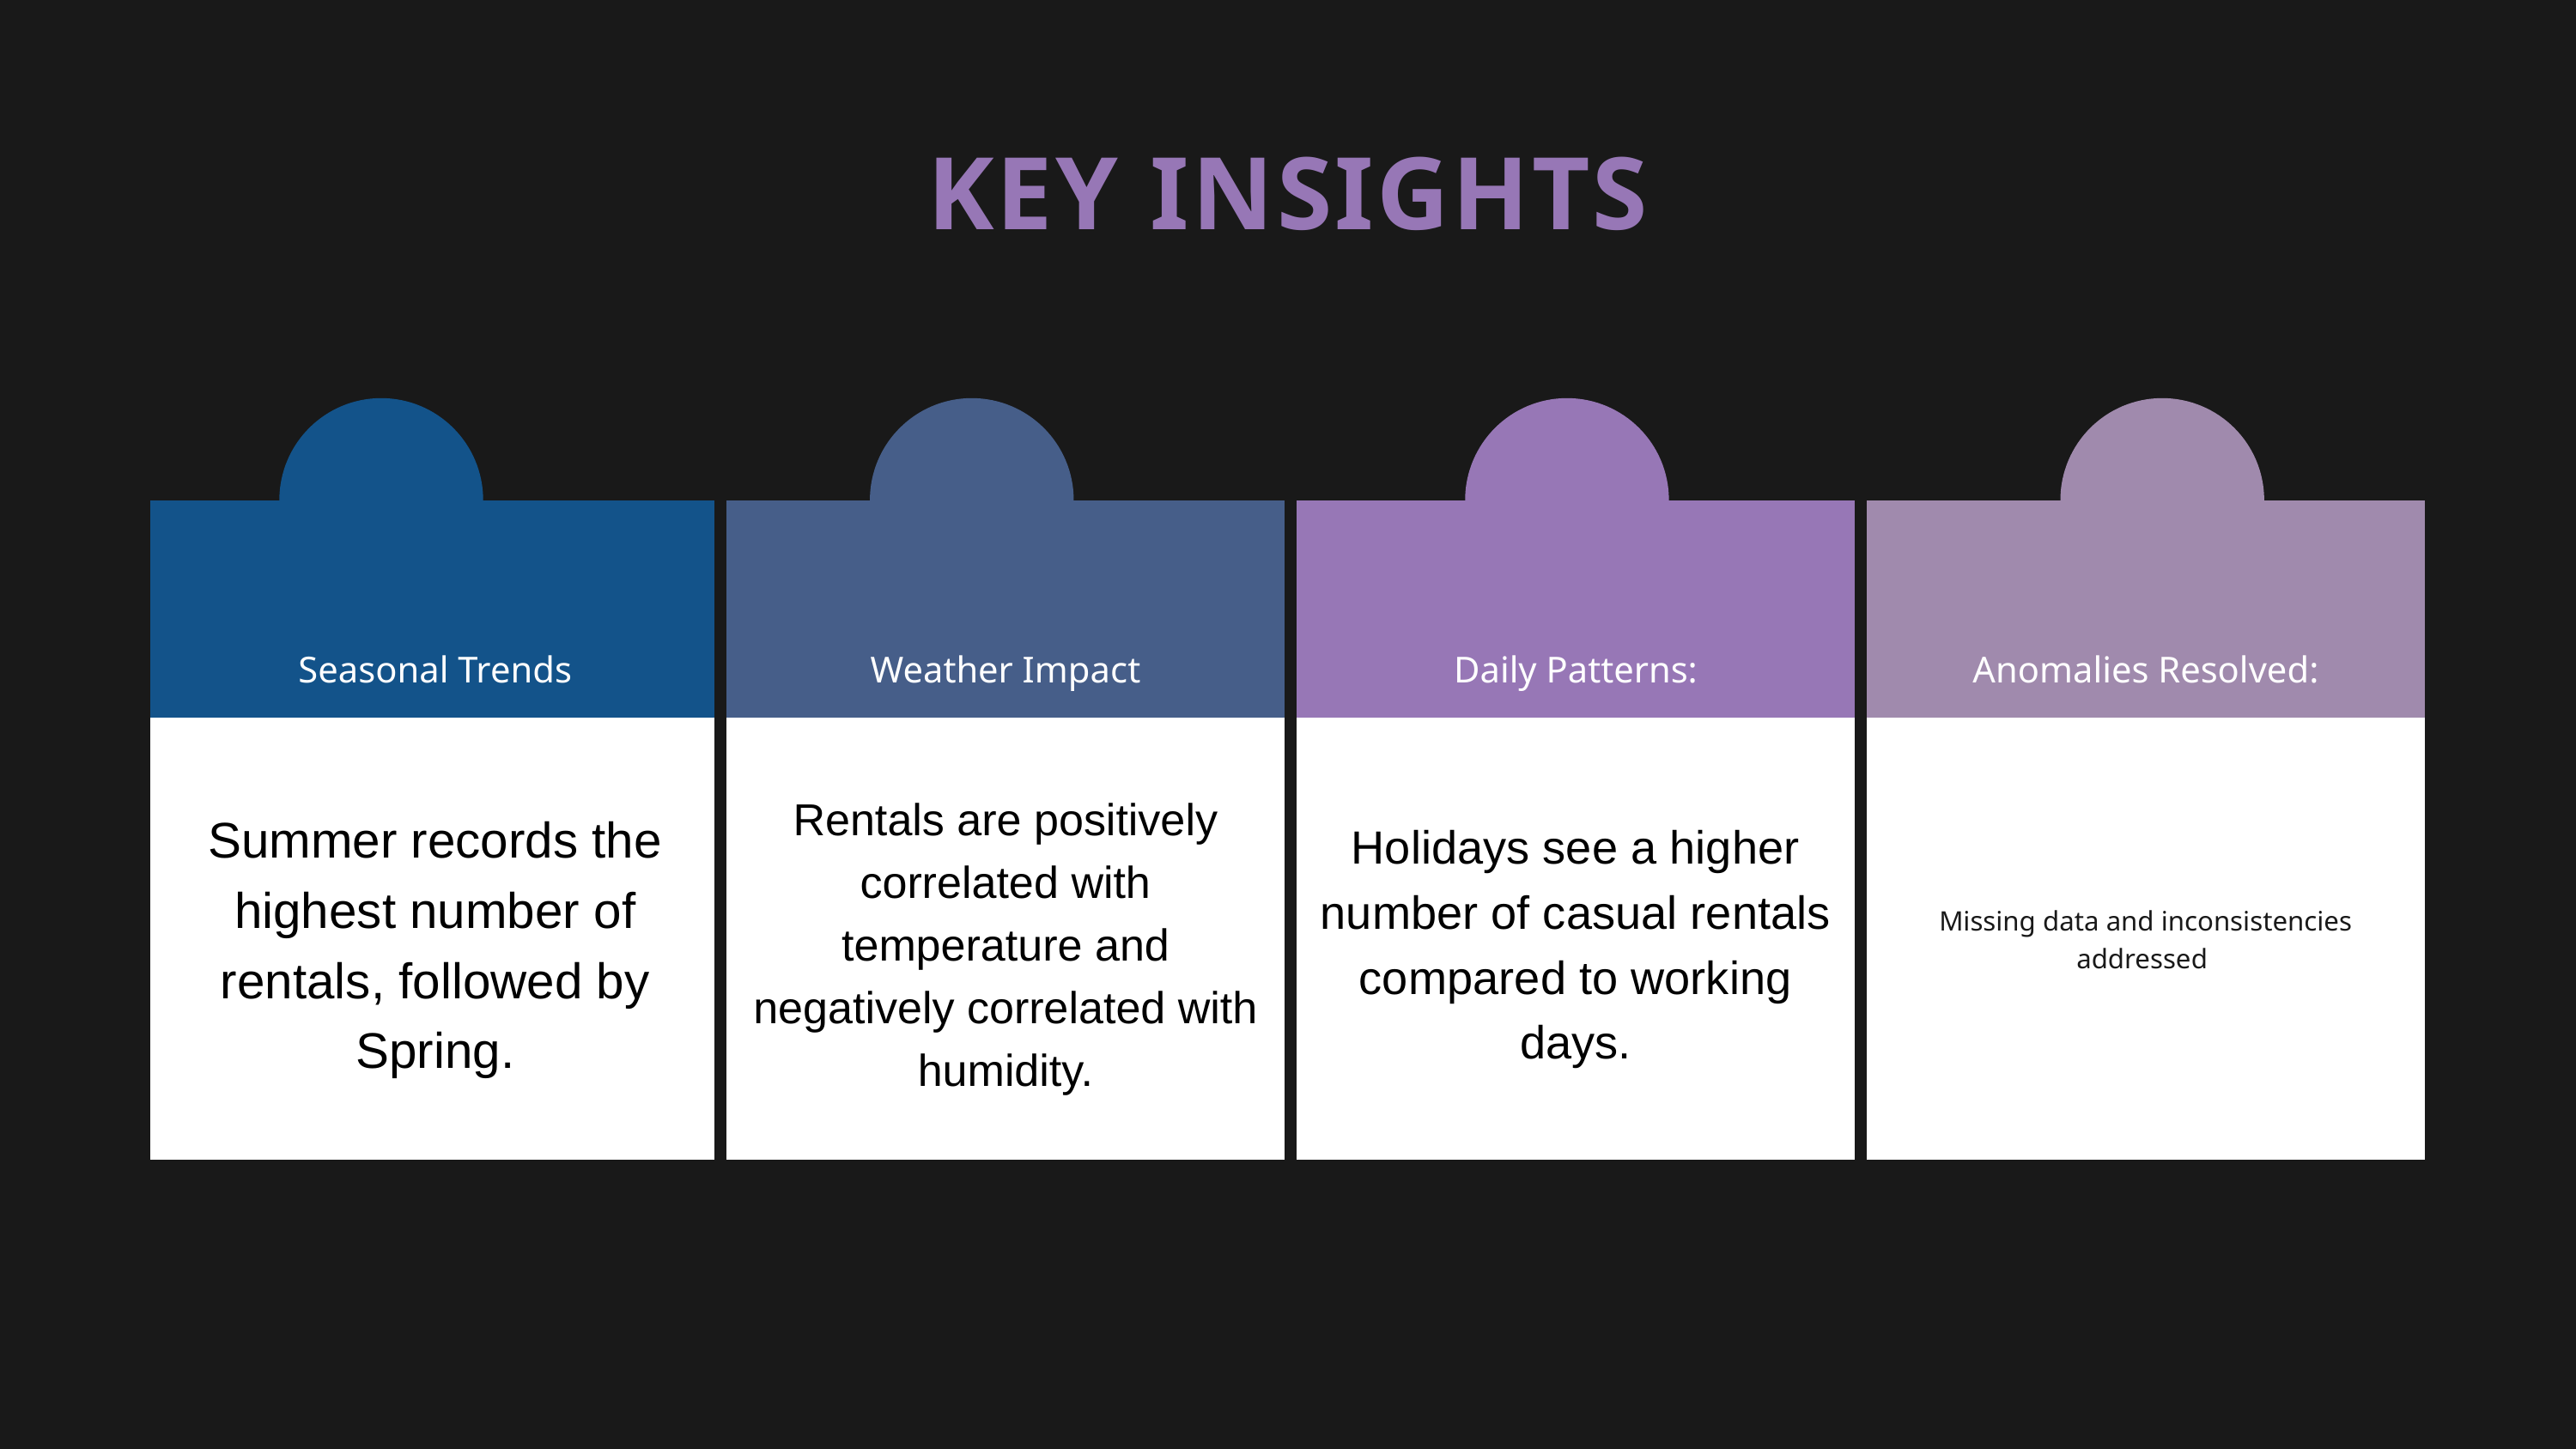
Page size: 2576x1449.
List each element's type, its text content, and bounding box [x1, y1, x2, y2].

table_cell Missing data and inconsistencies addressed [1867, 718, 2425, 1160]
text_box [344, 125, 2232, 329]
table_header Weather Impact [726, 500, 1285, 718]
table_header Daily Patterns: [1297, 500, 1855, 718]
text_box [1465, 397, 1669, 603]
table_header Anomalies Resolved: [1867, 500, 2425, 718]
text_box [869, 397, 1074, 603]
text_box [279, 397, 483, 603]
table_cell Summer records the highest number of rentals, followed by Spring. [150, 718, 714, 1160]
table_cell Rentals are positively correlated with temperature and negatively correlated with humidity. [726, 718, 1285, 1160]
table_header Seasonal Trends [150, 500, 714, 718]
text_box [2060, 397, 2265, 603]
table_cell Holidays see a higher number of casual rentals compared to working days. [1297, 718, 1855, 1160]
